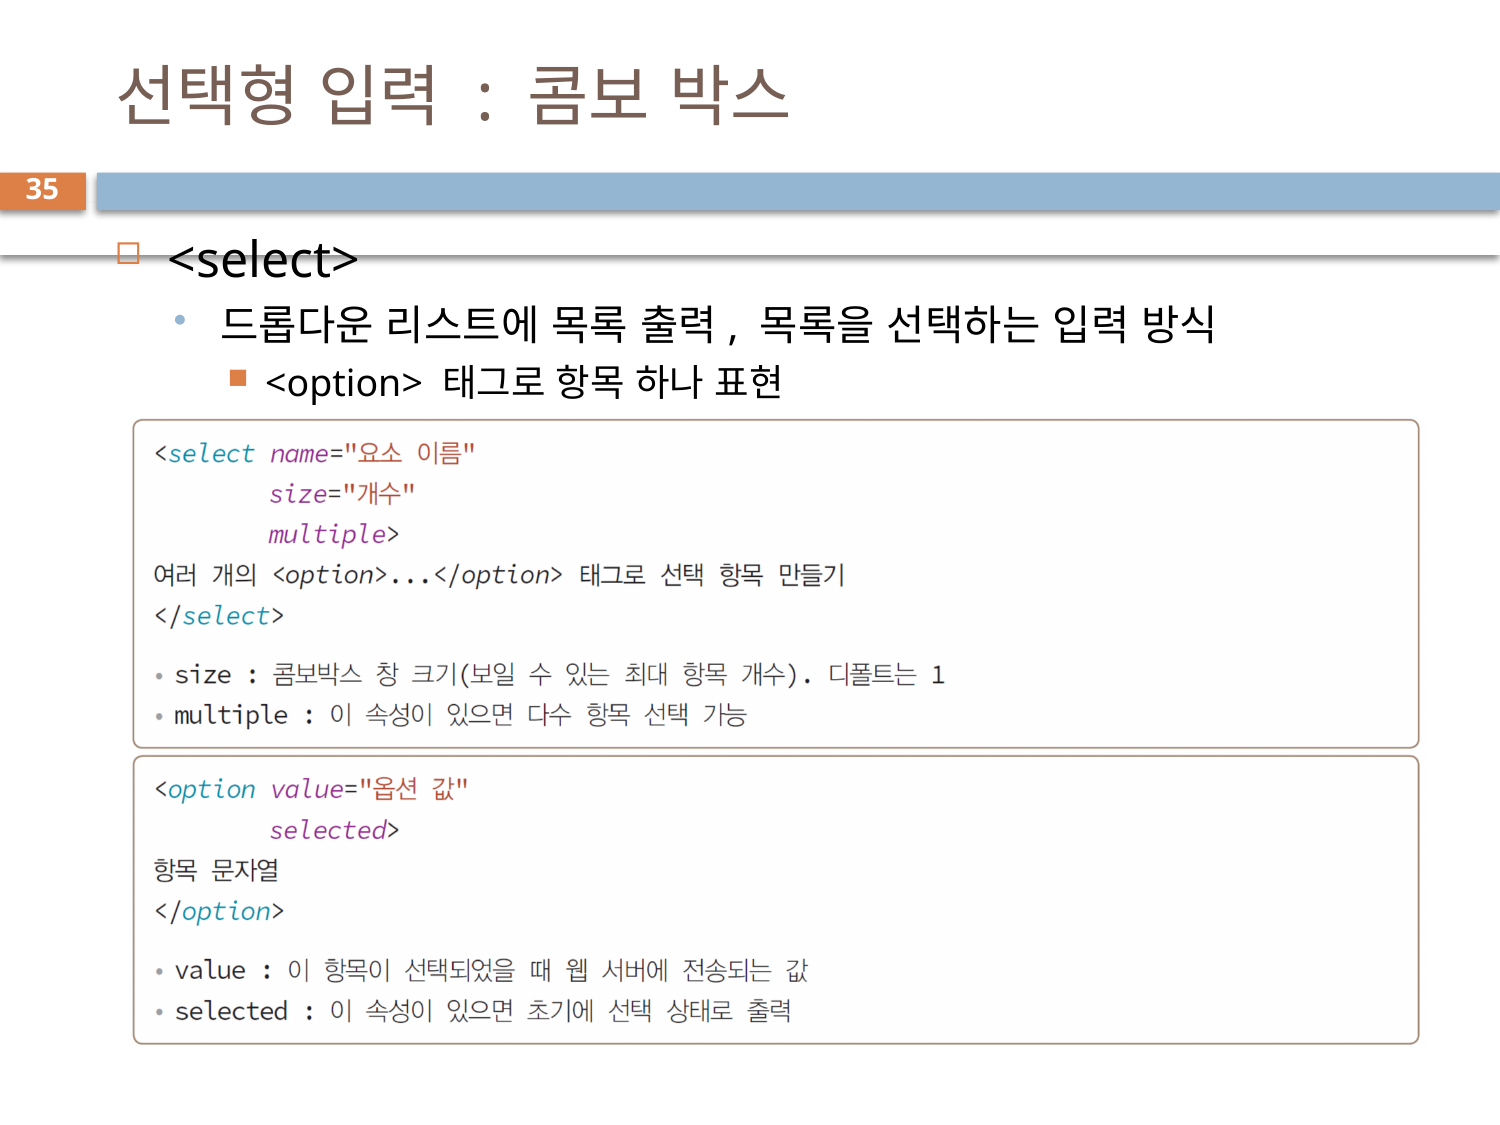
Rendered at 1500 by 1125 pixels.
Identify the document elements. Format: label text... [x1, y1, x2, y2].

title 선택형 입력 : 콤보 박스 [100, 37, 1438, 149]
list <select> 드롭다운 리스트에 목록 출력, 목록을 선택하는 입력 방식 <option> 태그로 항목 하나 표현 [100, 219, 1438, 1047]
picture [129, 415, 1427, 1049]
slide_number 35 [0, 170, 87, 211]
